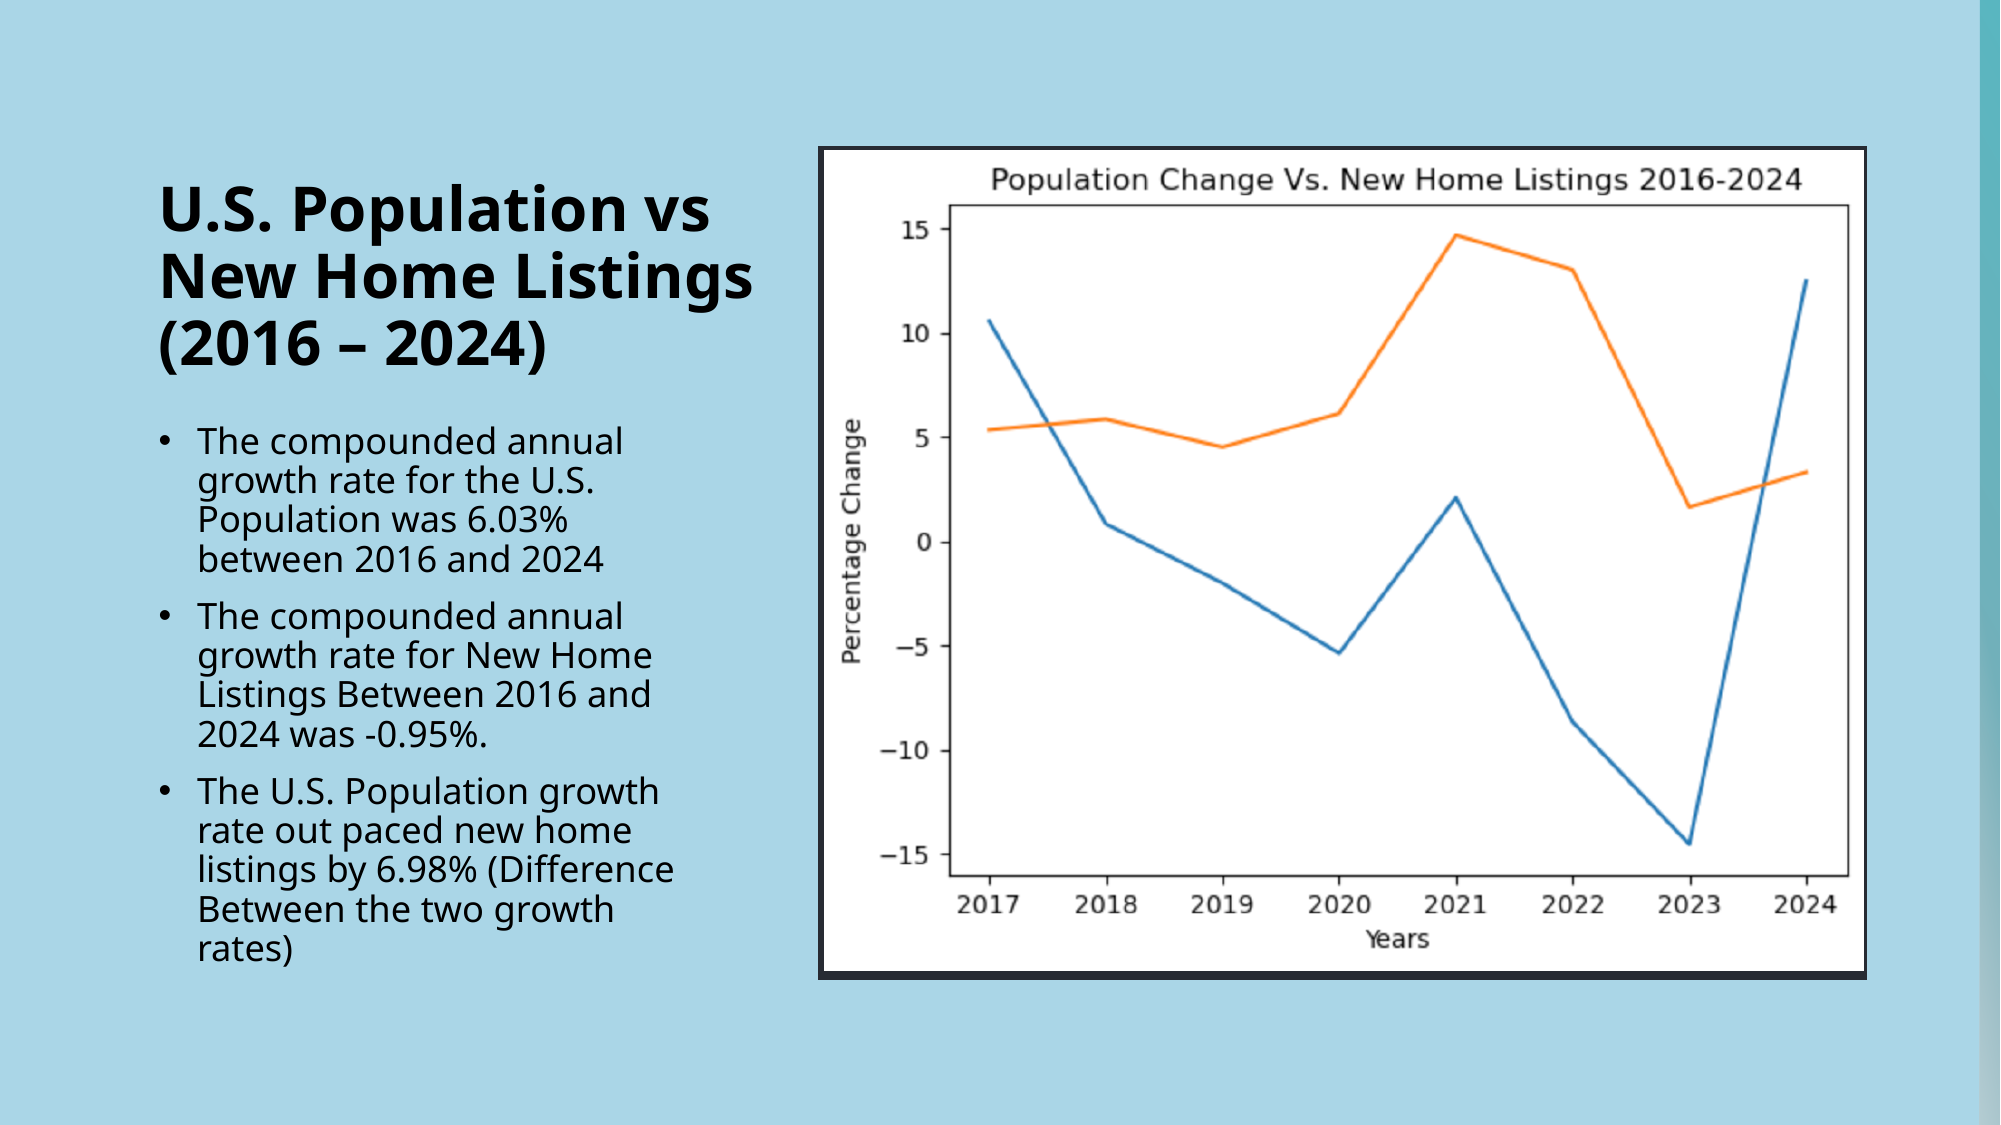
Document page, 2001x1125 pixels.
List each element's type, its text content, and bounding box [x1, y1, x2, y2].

title U.S. Population vs New Home Listings (2016 – 2024) [143, 121, 787, 387]
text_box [1979, 0, 2000, 1125]
list The compounded annual growth rate for the U.S. Population was 6.03% between 2016 and 2024 The compounded annual growth rate for New Home Listings Between 2016 and 2024 was -0.95%. The U.S. Population growth rate out paced new home listings by 6.98% (Difference Between the two growth rates) [143, 415, 711, 982]
picture [817, 146, 1867, 981]
